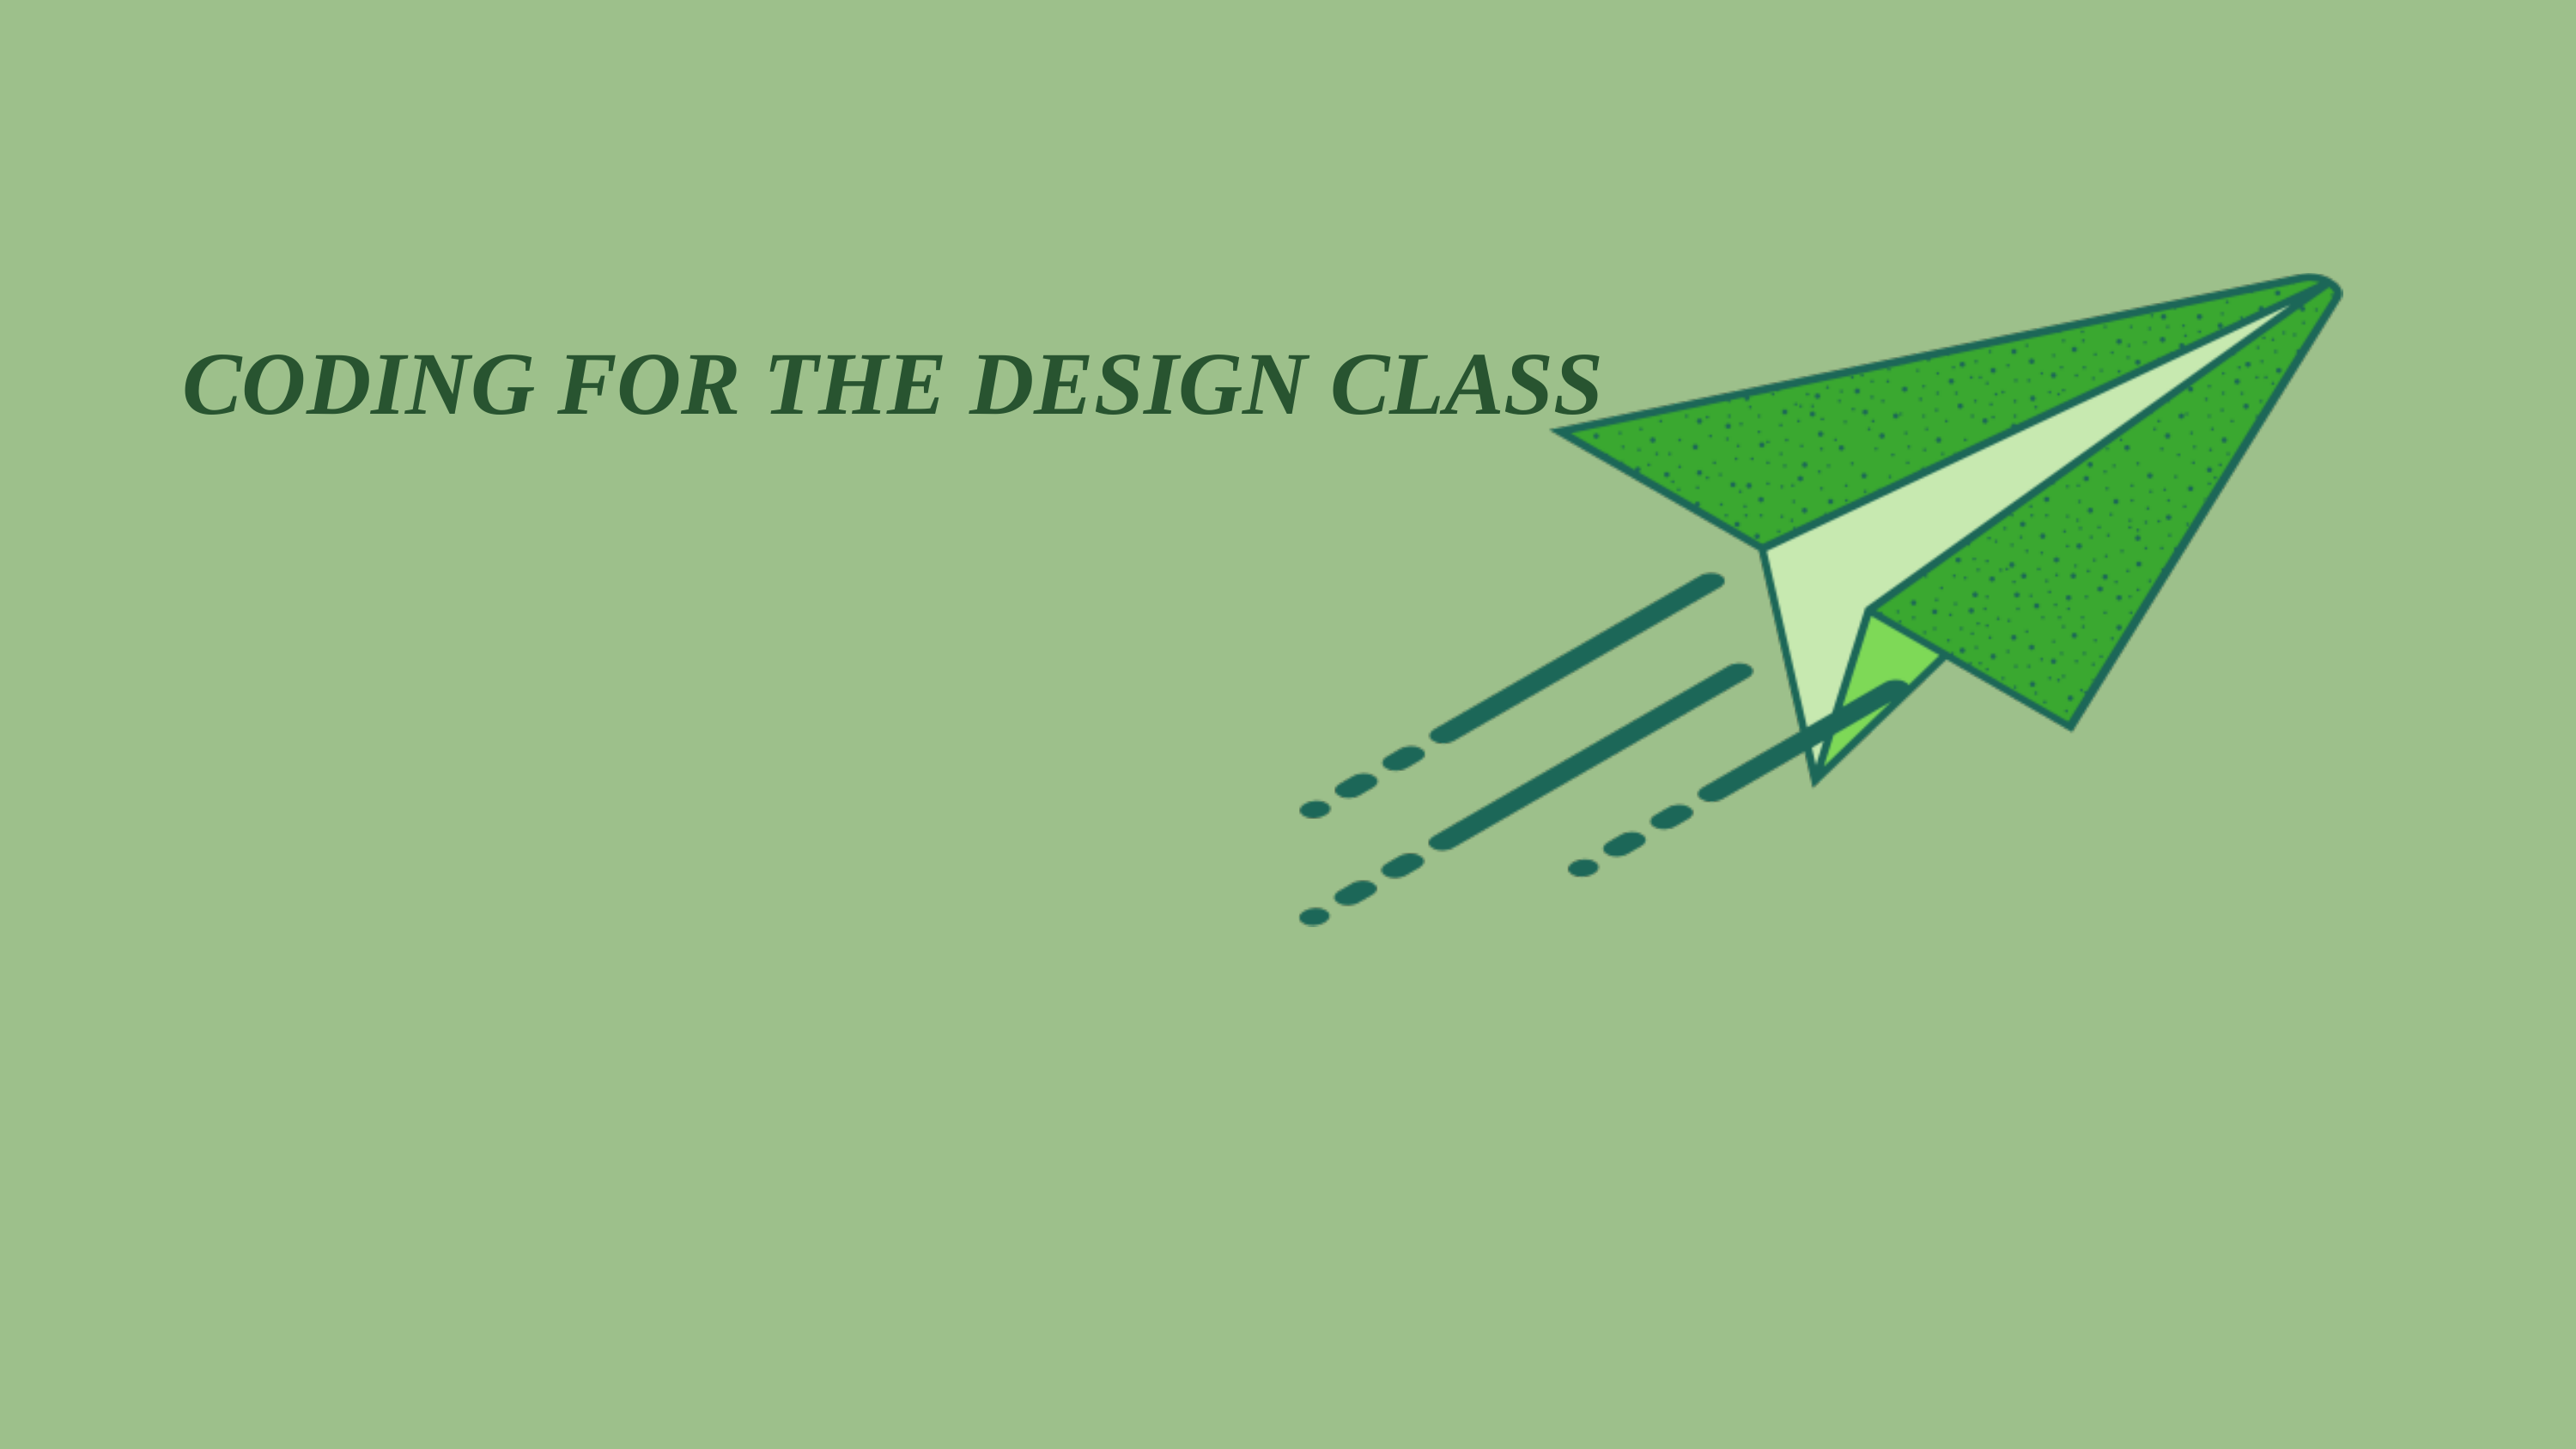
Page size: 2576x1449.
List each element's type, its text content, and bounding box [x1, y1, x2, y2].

picture [1298, 273, 2343, 927]
text_box CODING FOR THE DESIGN CLASS [182, 316, 1294, 433]
